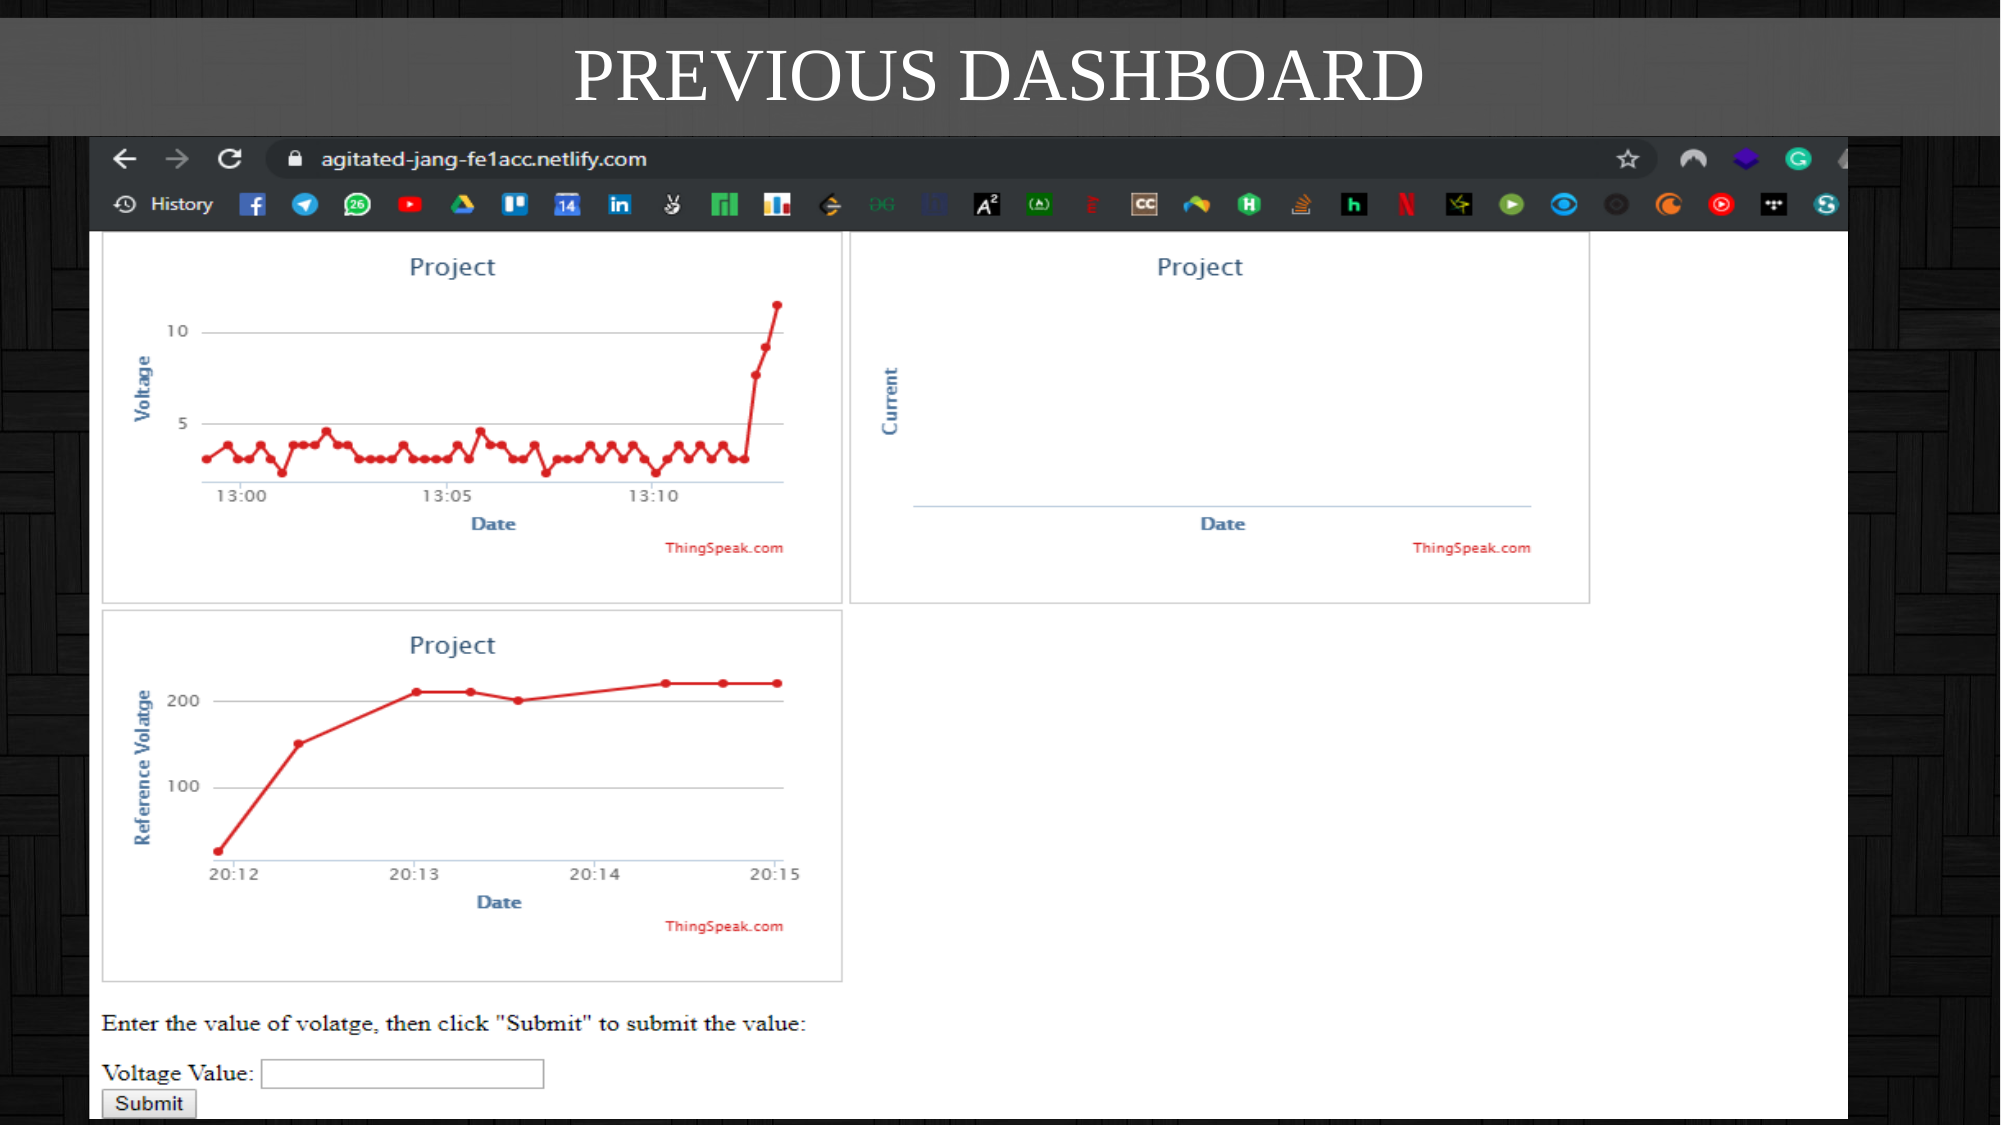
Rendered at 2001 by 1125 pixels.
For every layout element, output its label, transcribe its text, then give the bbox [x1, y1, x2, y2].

text_box PREVIOUS DASHBOARD [0, 17, 2000, 136]
picture [0, 0, 2001, 1125]
